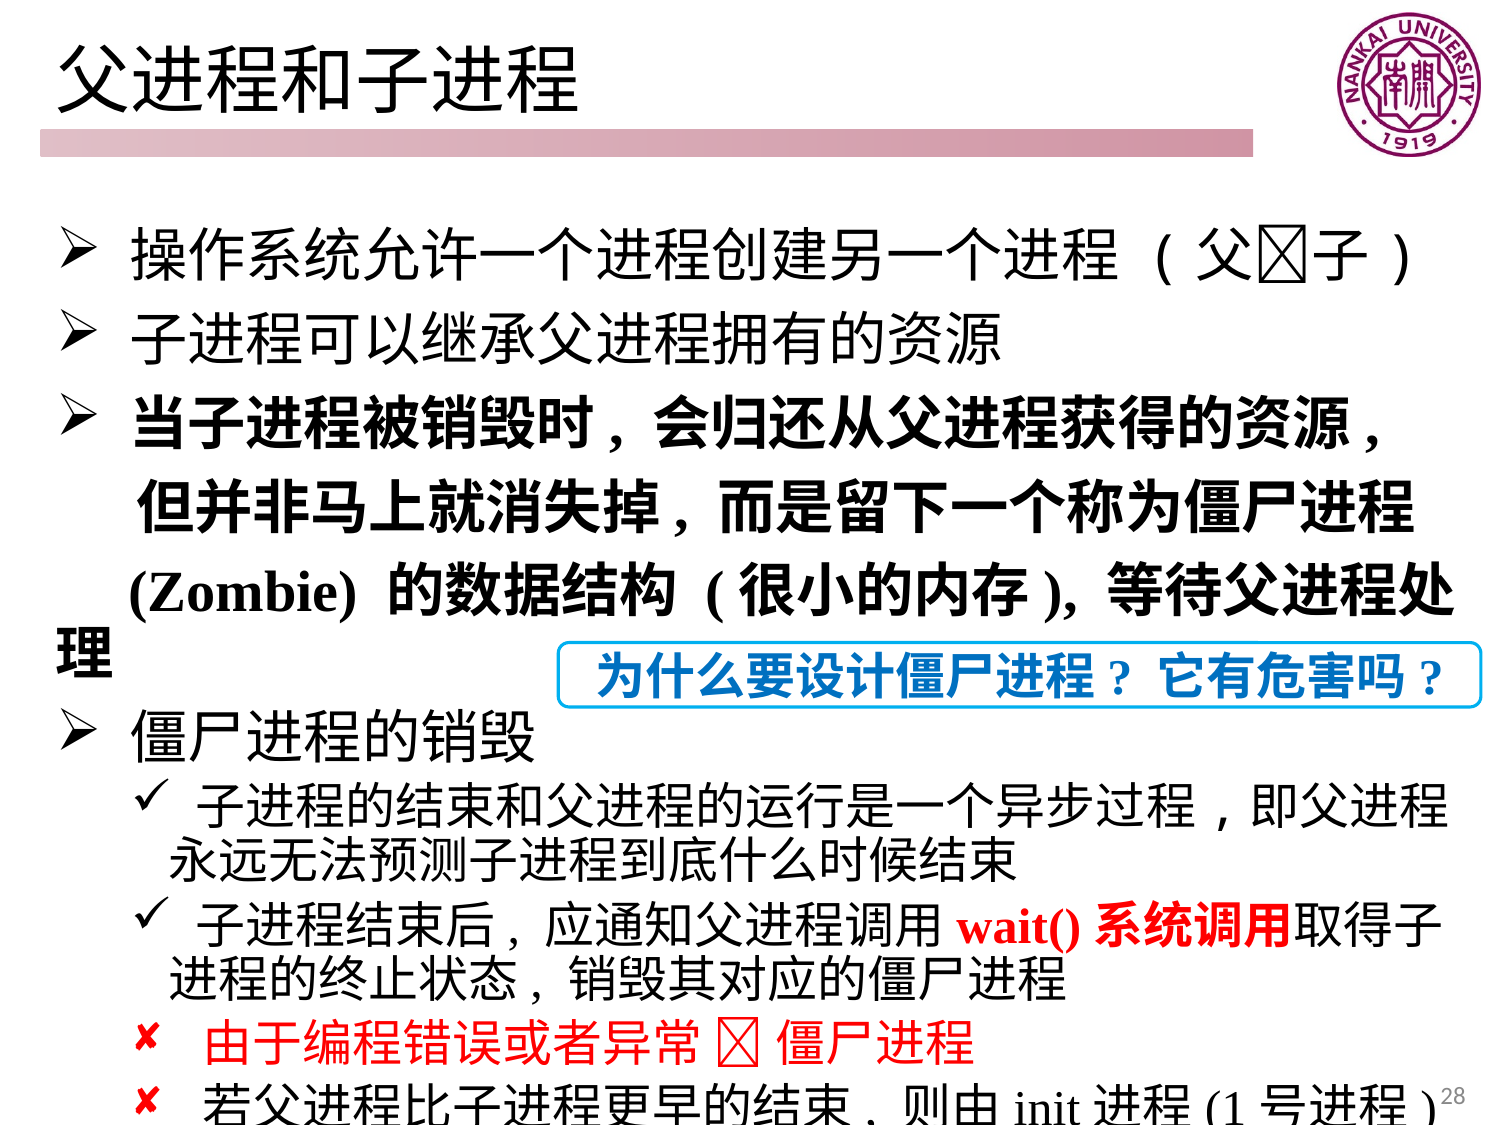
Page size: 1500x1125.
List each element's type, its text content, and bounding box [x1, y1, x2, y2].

text_box 为什么要设计僵尸进程? 它有危害吗? [557, 641, 1482, 708]
title 父进程和子进程 [40, 33, 1335, 133]
picture [1337, 12, 1481, 157]
list 操作系统允许一个进程创建另一个进程 (父子) 子进程可以继承父进程拥有的资源 当子进程被销毁时, 会归还从父进程获得的资源, 但并非马上就消失掉, 而是留下一个称为僵尸进程 (Zombie) 的数据结构 (很小的内存), 等待父进程处理 僵尸进程的销毁 子进程的结束和父进程的运行是一个异步过程,即父进程永远无法预测子进程到底什么时候结束 子进程结束后, 应通知父进程调用wait()系统调用取得子进程的终止状态, 销毁其对应的僵尸进程 由于编程错误或者异常  僵尸进程 若父进程比子进程更早的结束, 则由init进程(1号进程)接管 [40, 218, 1481, 1042]
slide_number 28 [1143, 1065, 1481, 1125]
